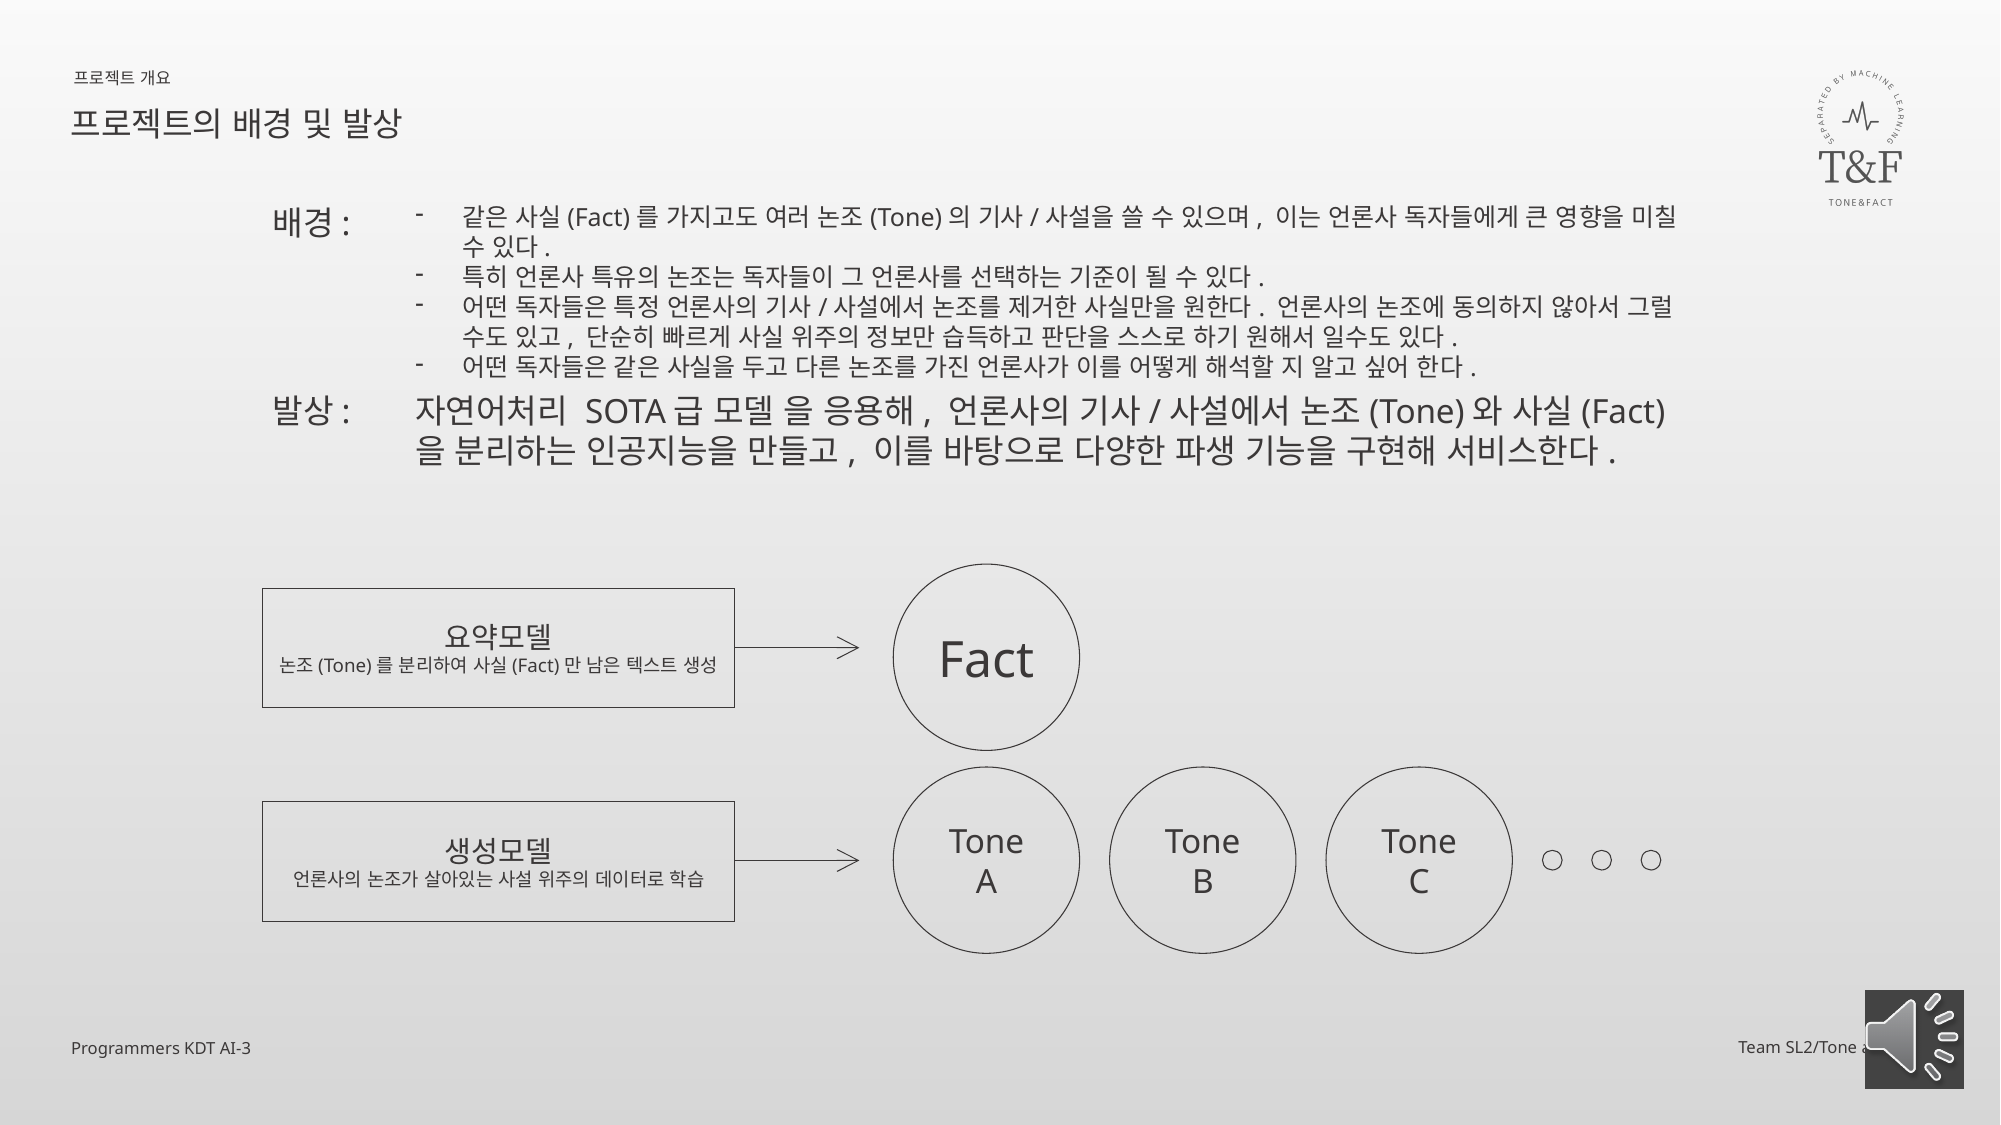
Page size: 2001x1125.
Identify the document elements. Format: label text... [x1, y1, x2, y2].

text_box 같은 사실(Fact)를 가지고도 여러 논조(Tone)의 기사/사설을 쓸 수 있으며, 이는 언론사 독자들에게 큰 영향을 미칠 수 있다. 특히 언론사 특유의 논조는 독자들이 그 언론사를 선택하는 기준이 될 수 있다. 어떤 독자들은 특정 언론사의 기사/사설에서 논조를 제거한 사실만을 원한다. 언론사의 논조에 동의하지 않아서 그럴 수도 있고, 단순히 빠르게 사실 위주의 정보만 습득하고 판단을 스스로 하기 원해서 일수도 있다. 어떤 독자들은 같은 사실을 두고 다른 논조를 가진 언론사가 이를 어떻게 해석할 지 알고 싶어 한다. [400, 194, 1707, 382]
text_box Fact [892, 563, 1081, 752]
text_box Team SL2/Tone and Fact [1723, 1029, 1864, 1064]
text_box 발상: [257, 382, 375, 438]
picture [1864, 989, 1965, 1090]
text_box 배경: [257, 194, 375, 250]
text_box 프로젝트의 배경 및 발상 [55, 95, 419, 151]
text_box 요약모델 논조(Tone)를 분리하여 사실(Fact)만 남은 텍스트 생성 [261, 587, 736, 708]
text_box 생성모델 언론사의 논조가 살아있는 사설 위주의 데이터로 학습 [261, 801, 736, 922]
text_box Programmers KDT AI-3 [56, 1030, 267, 1066]
text_box 프로젝트 개요 [58, 60, 186, 95]
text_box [893, 766, 1661, 954]
picture [1780, 57, 1941, 219]
text_box 자연어처리 SOTA급 모델 을 응용해, 언론사의 기사/사설에서 논조(Tone)와 사실(Fact)을 분리하는 인공지능을 만들고, 이를 바탕으로 다양한 파생 기능을 구현해 서비스한다. [400, 382, 1707, 478]
